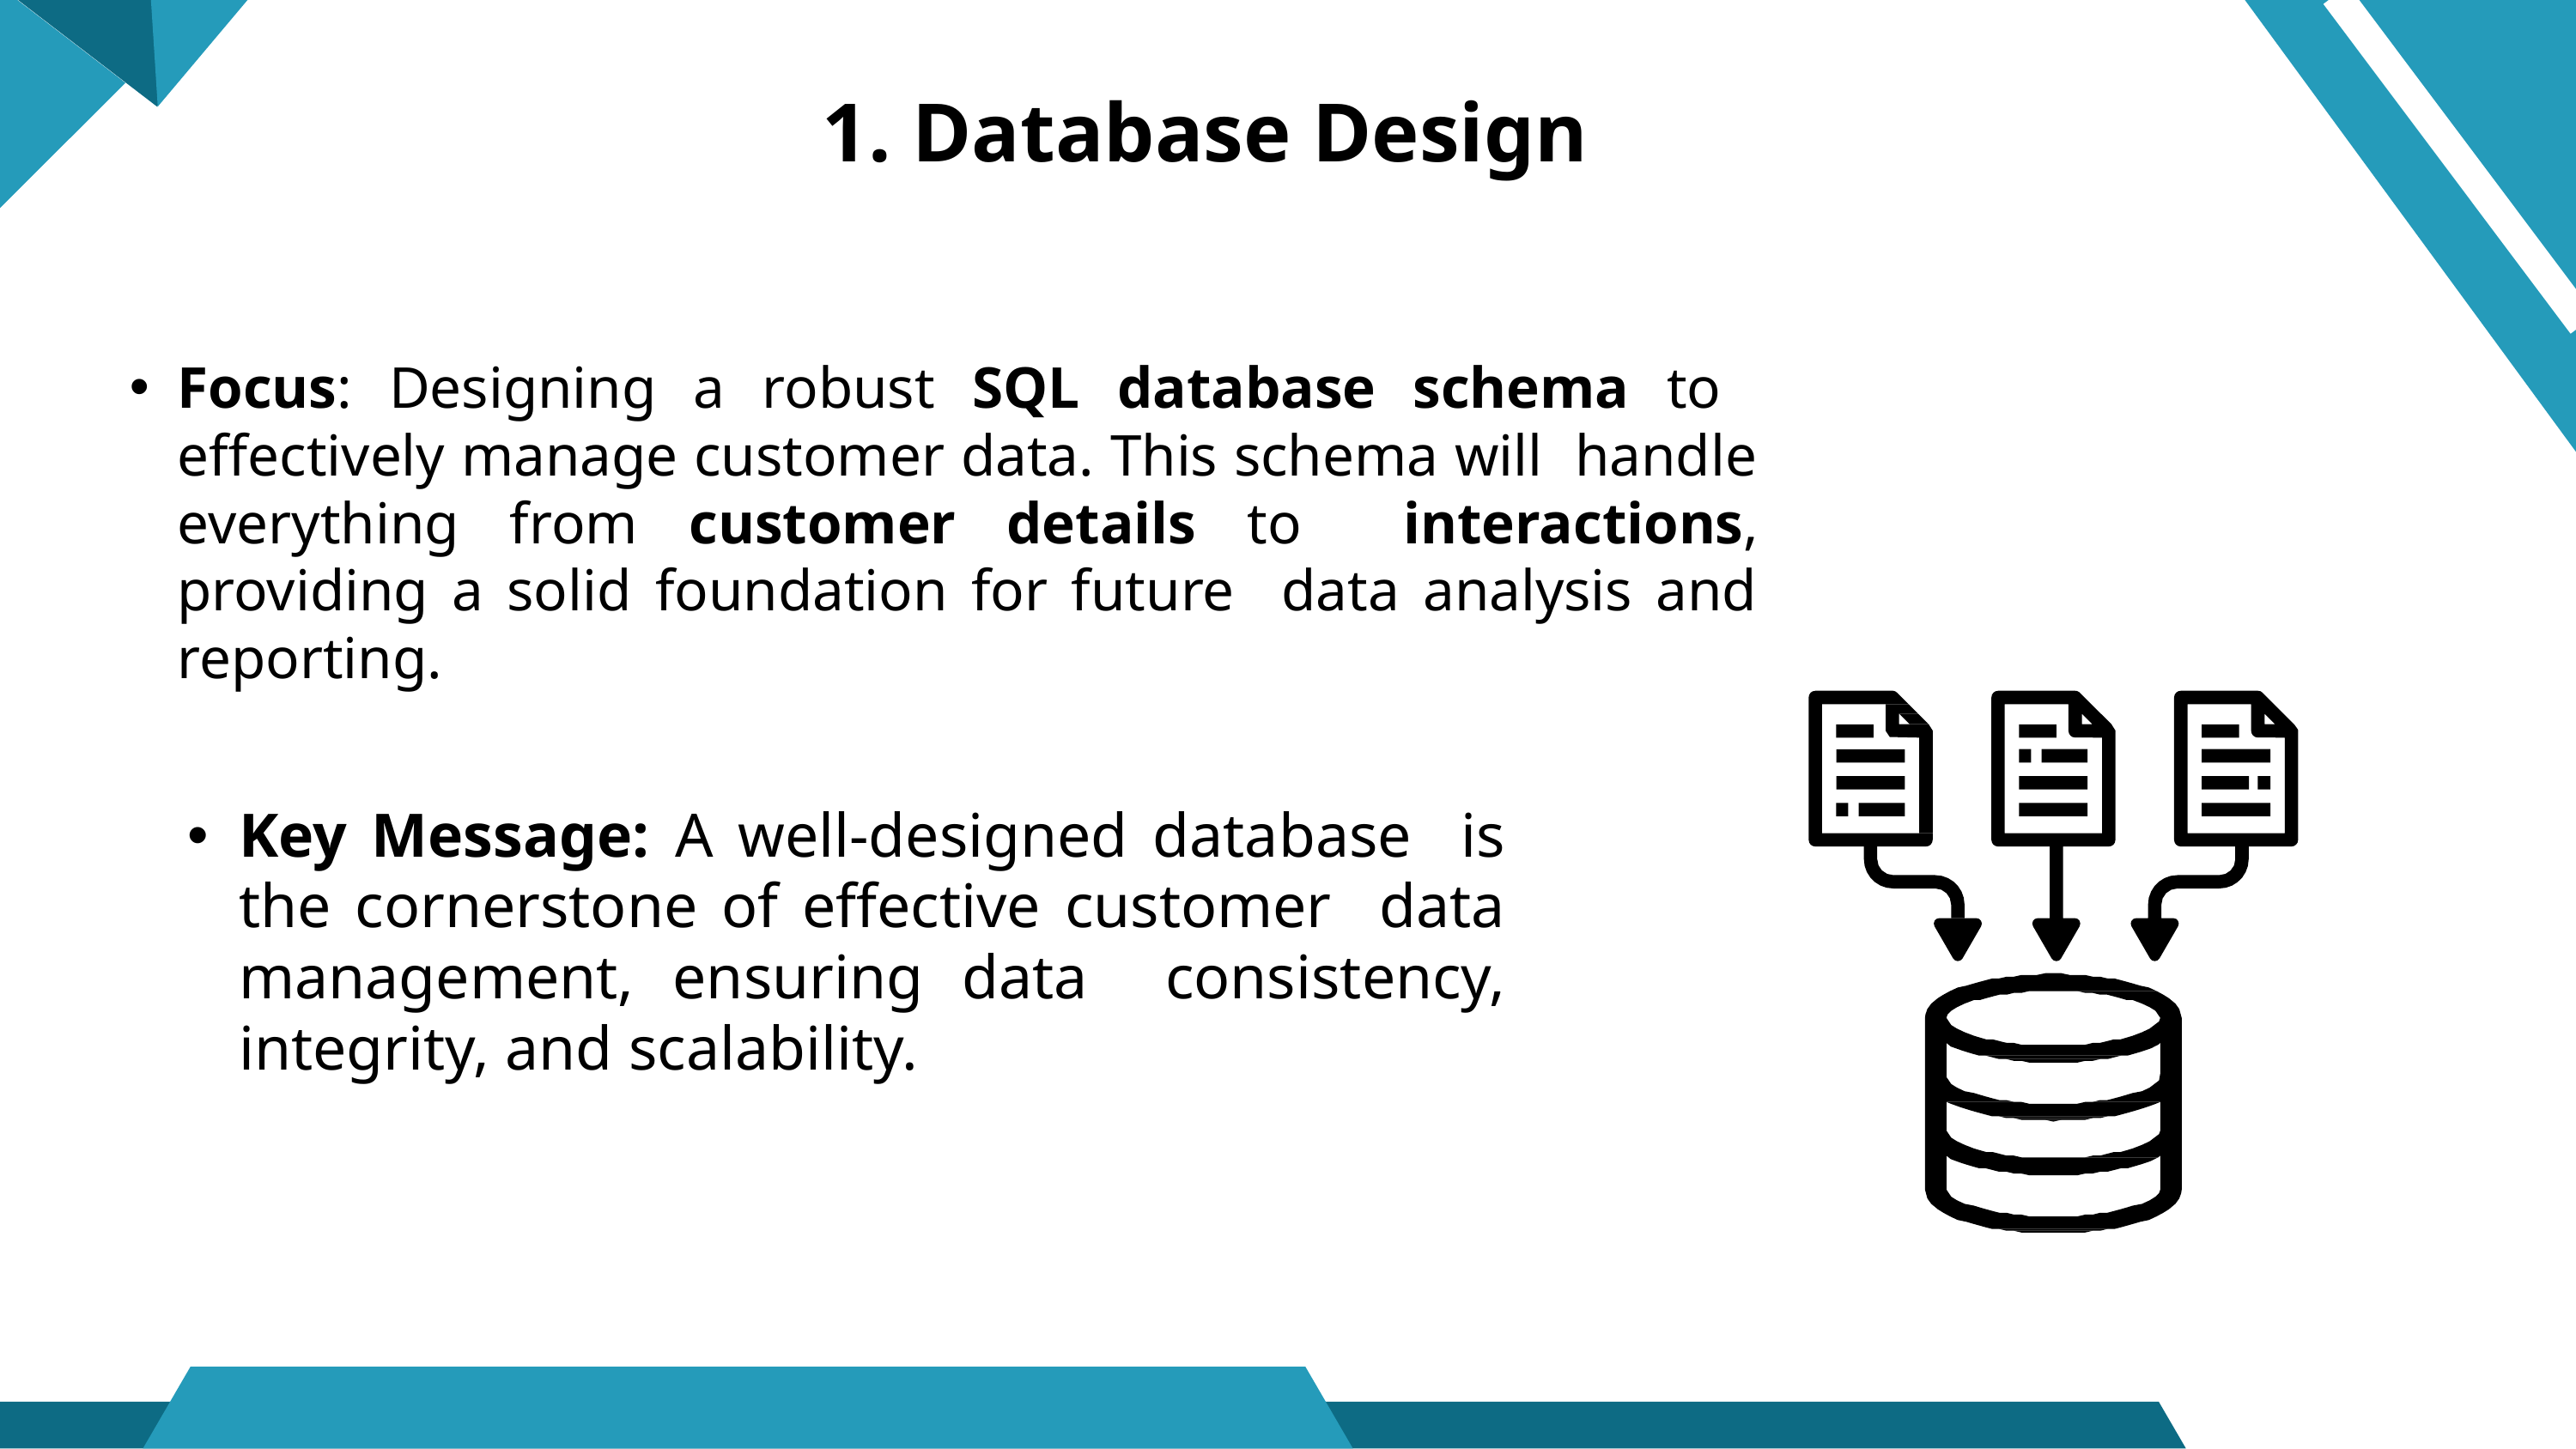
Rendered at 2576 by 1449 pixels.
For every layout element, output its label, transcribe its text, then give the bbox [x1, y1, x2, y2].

title 1. Database Design [820, 79, 1759, 324]
text_box [1836, 749, 1905, 763]
text_box [1991, 690, 2116, 961]
text_box Focus: Designing a robust SQL database schema to effectively manage customer data. This schema will handle everything from customer details to interactions, providing a solid foundation for future data analysis and reporting. Key Message: A well-designed database is the cornerstone of effective customer data management, ensuring data consistency, integrity, and scalability. [127, 350, 1759, 1085]
text_box [1924, 973, 2182, 1233]
text_box [1836, 724, 1874, 738]
text_box [1836, 776, 1905, 790]
text_box [2130, 690, 2299, 961]
text_box [1836, 803, 1849, 816]
text_box [1858, 803, 1905, 816]
text_box [1808, 690, 1982, 961]
